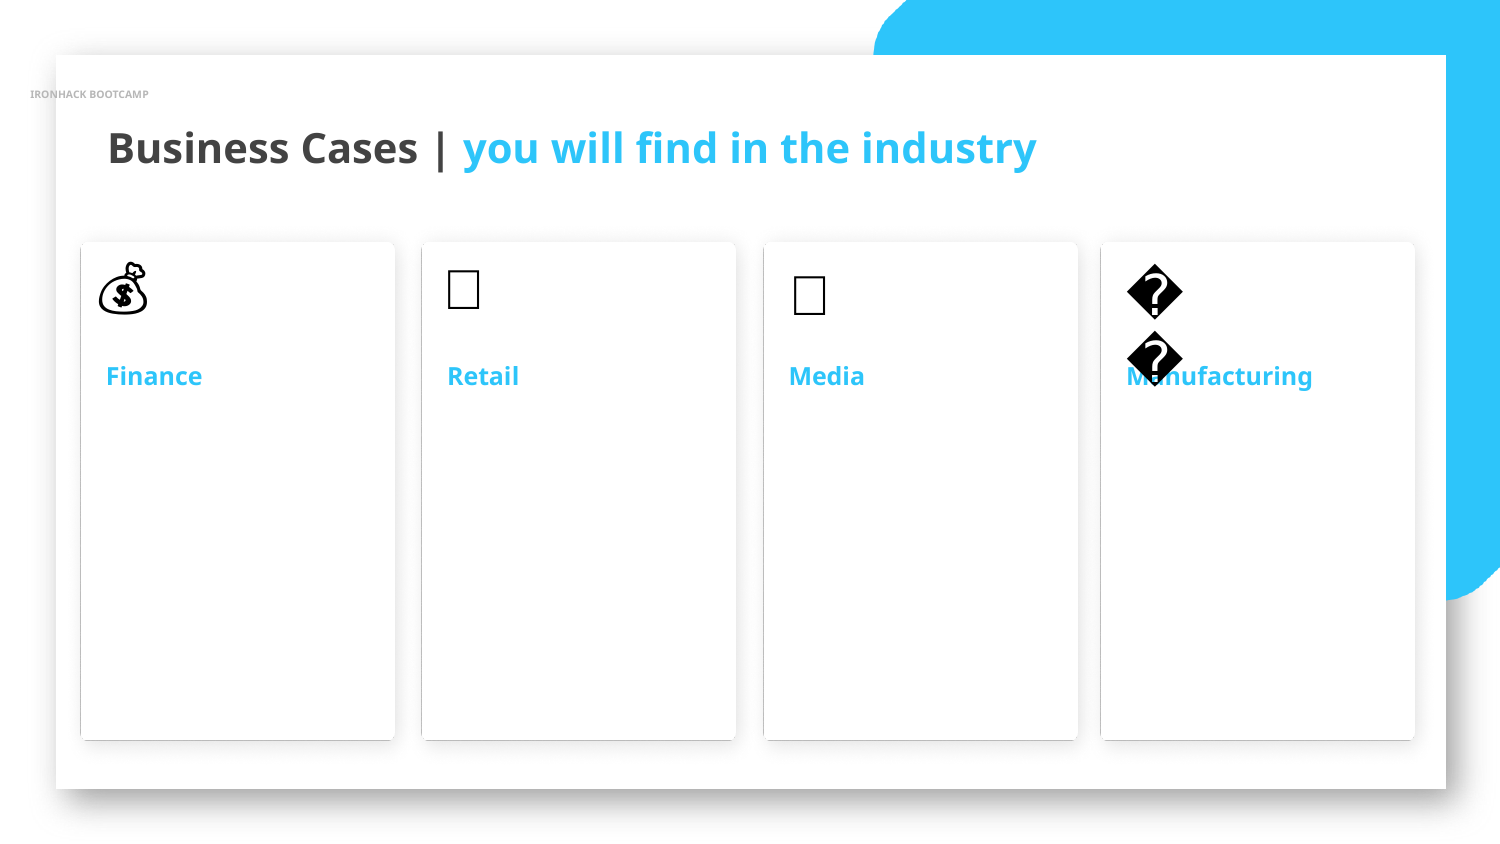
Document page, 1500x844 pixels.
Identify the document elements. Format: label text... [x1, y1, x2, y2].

picture [0, 0, 1500, 844]
text_box Business Cases | you will find in the industry [92, 107, 1129, 190]
text_box IRONHACK BOOTCAMP [15, 71, 354, 108]
